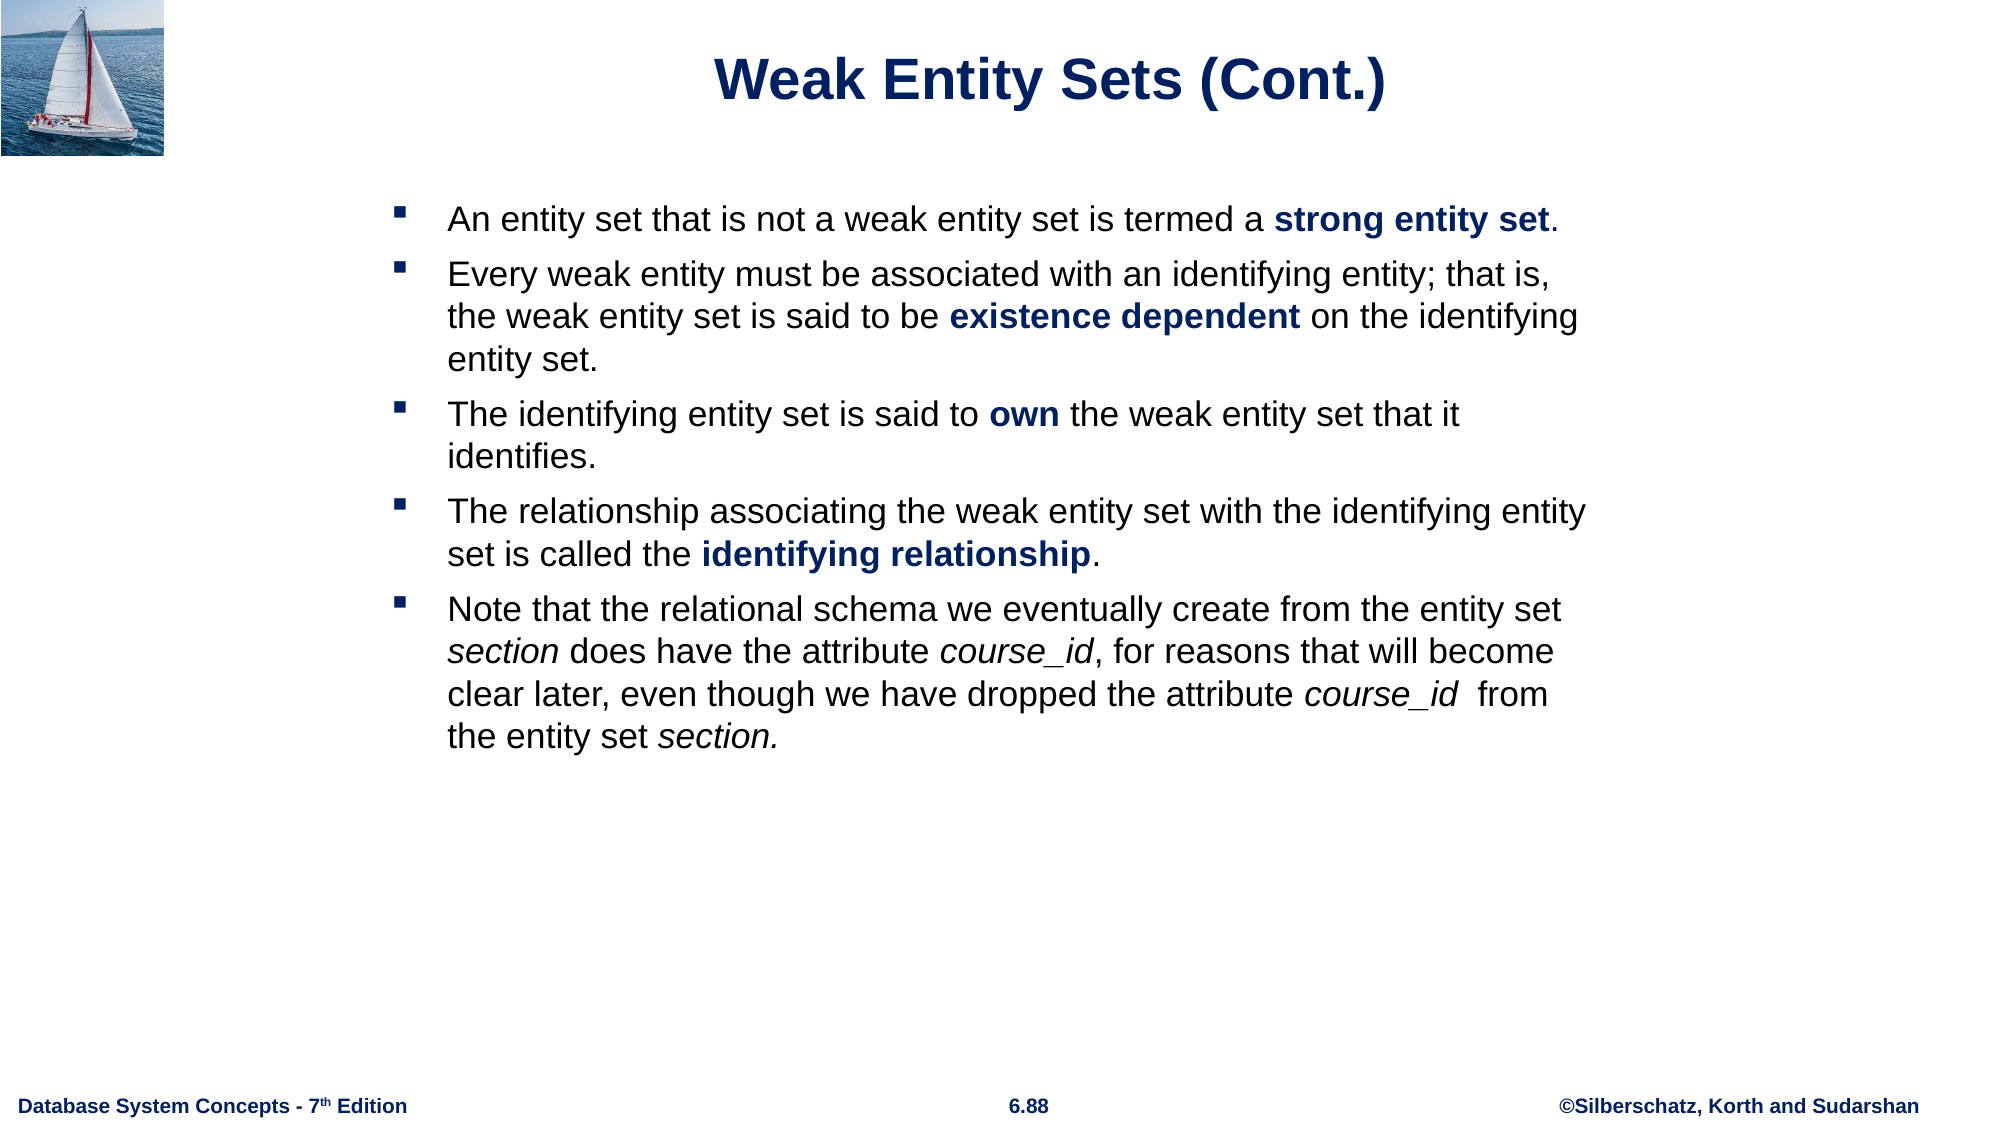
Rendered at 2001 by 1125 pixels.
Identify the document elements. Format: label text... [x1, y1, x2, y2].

picture [1, 0, 164, 156]
list An entity set that is not a weak entity set is termed a strong entity set. Every weak entity must be associated with an identifying entity; that is, the weak entity set is said to be existence dependent on the identifying entity set. The identifying entity set is said to own the weak entity set that it identifies. The relationship associating the weak entity set with the identifying entity set is called the identifying relationship. Note that the relational schema we eventually create from the entity set section does have the attribute course_id, for reasons that will become clear later, even though we have dropped the attribute course_id from the entity set section. [376, 188, 1612, 948]
title Weak Entity Sets (Cont.) [167, 18, 1935, 120]
